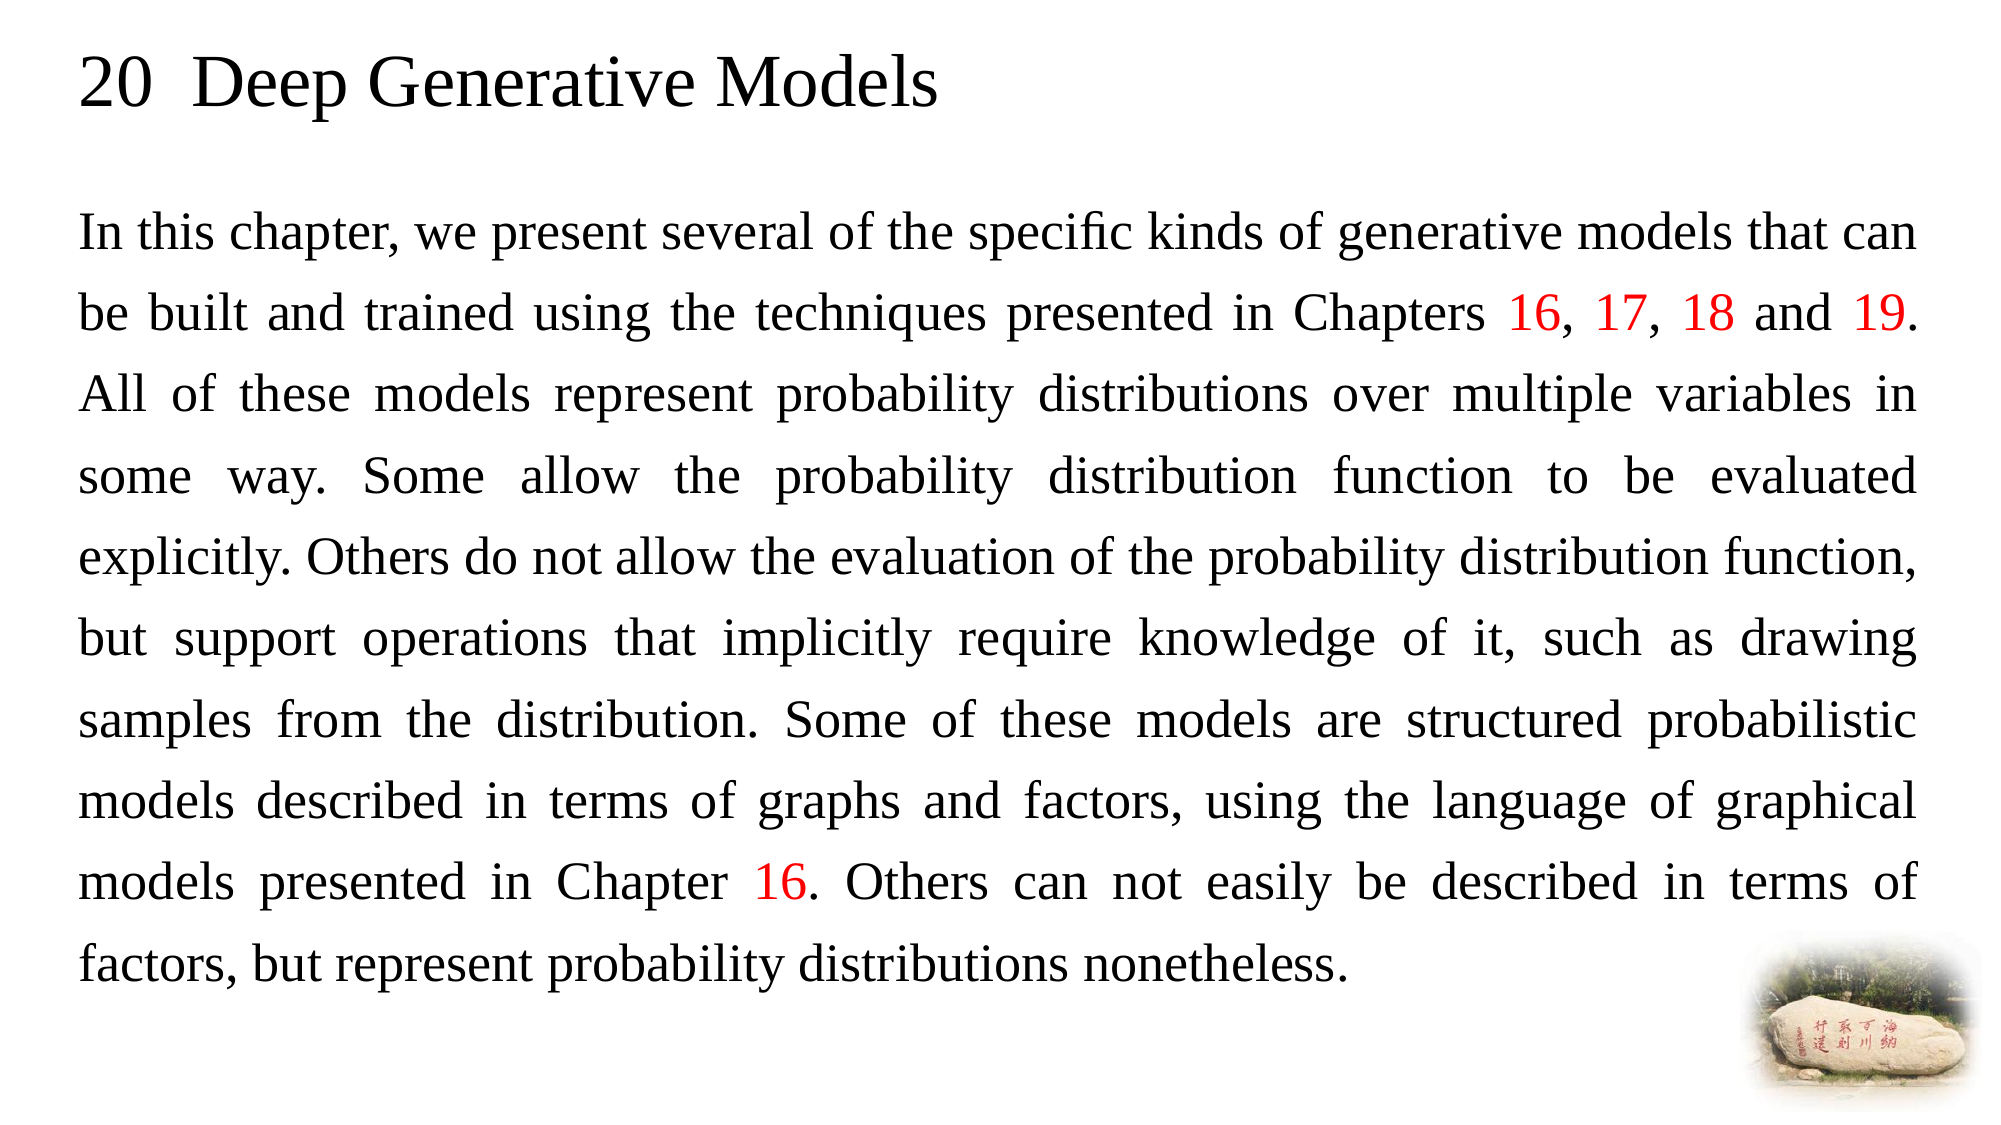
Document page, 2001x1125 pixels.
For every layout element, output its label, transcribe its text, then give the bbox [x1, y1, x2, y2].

picture [1740, 927, 1985, 1112]
title 20 Deep Generative Models [63, 21, 1936, 142]
list In this chapter, we present several of the speciﬁc kinds of generative models that can be built and trained using the techniques presented in Chapters 16, 17, 18 and 19. All of these models represent probability distributions over multiple variables in some way. Some allow the probability distribution function to be evaluated explicitly. Others do not allow the evaluation of the probability distribution function, but support operations that implicitly require knowledge of it, such as drawing samples from the distribution. Some of these models are structured probabilistic models described in terms of graphs and factors, using the language of graphical models presented in Chapter 16. Others can not easily be described in terms of factors, but represent probability distributions nonetheless. [63, 171, 1936, 1014]
